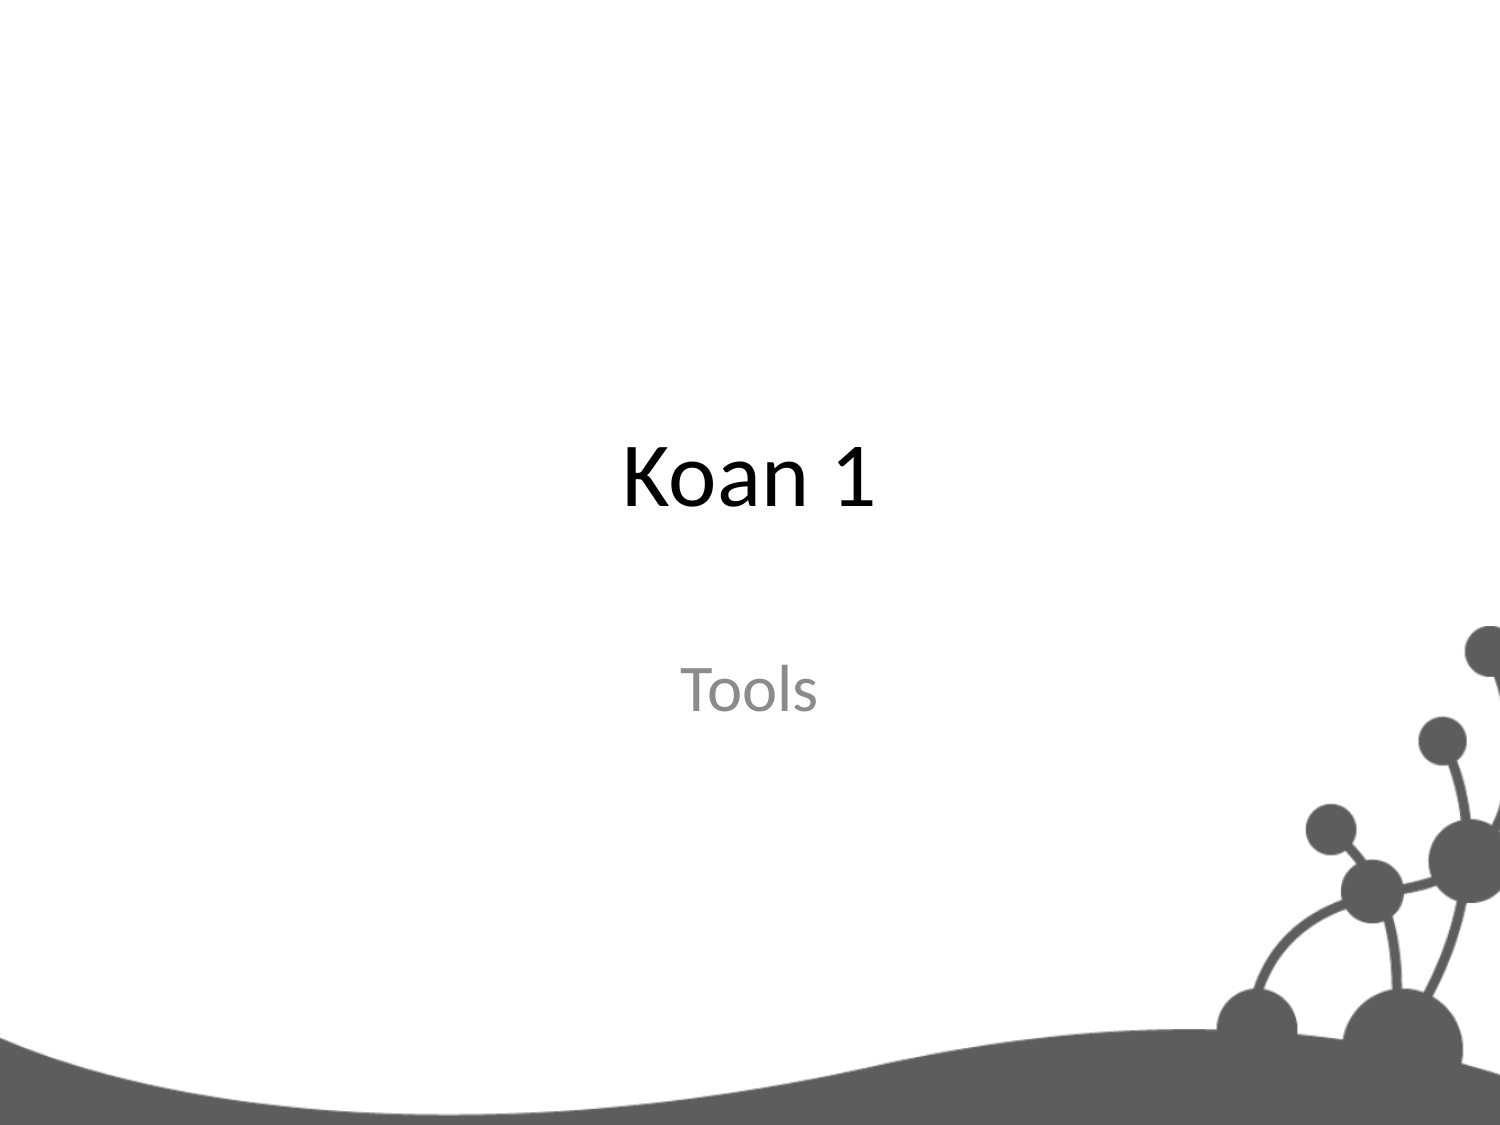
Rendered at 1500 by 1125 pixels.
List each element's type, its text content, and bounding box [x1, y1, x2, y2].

subtitle Tools [225, 637, 1275, 925]
title Koan 1 [112, 349, 1388, 591]
